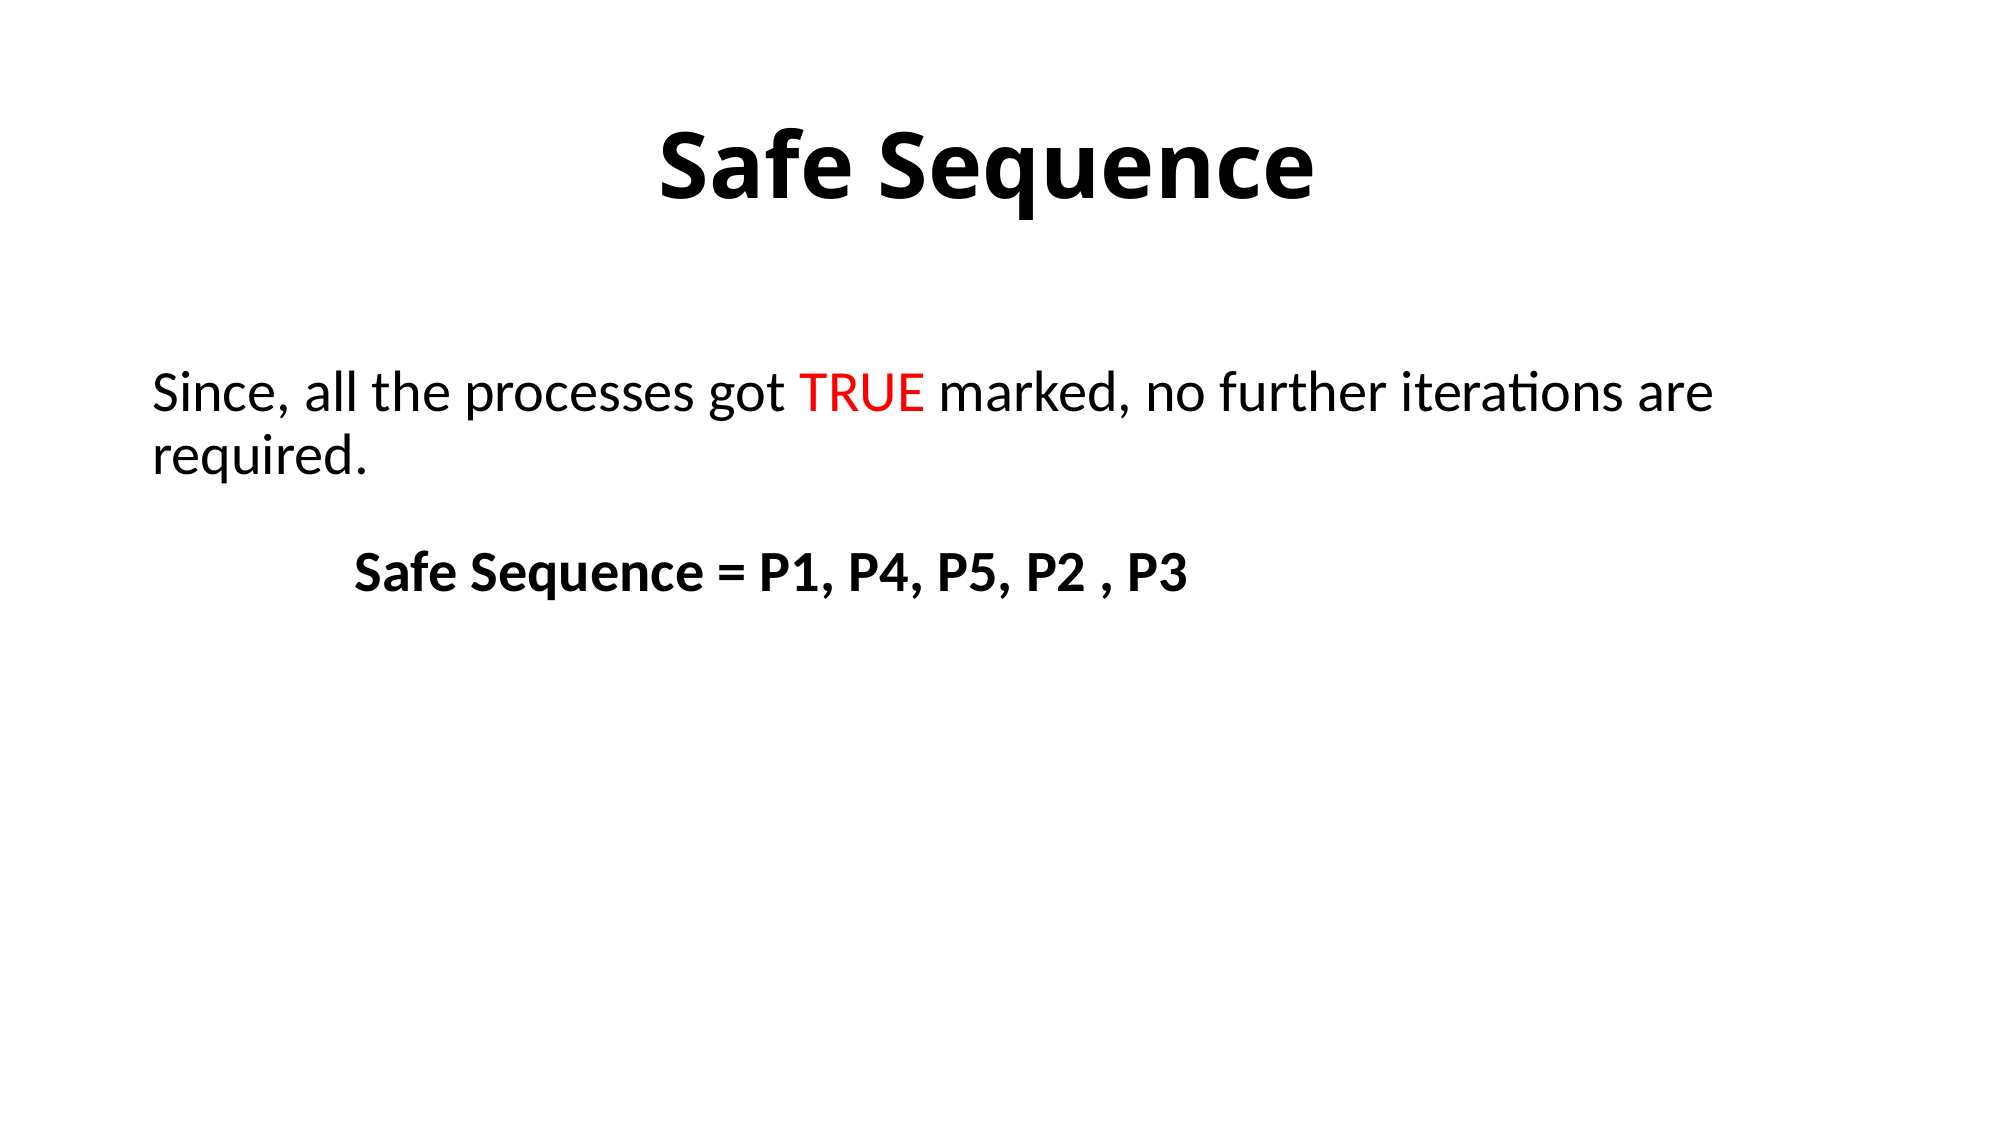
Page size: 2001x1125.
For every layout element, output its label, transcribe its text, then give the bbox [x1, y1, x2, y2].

list Since, all the processes got TRUE marked, no further iterations are required. Safe Sequence = P1, P4, P5, P2 , P3 [137, 299, 1863, 1014]
title Safe Sequence [137, 59, 1863, 278]
